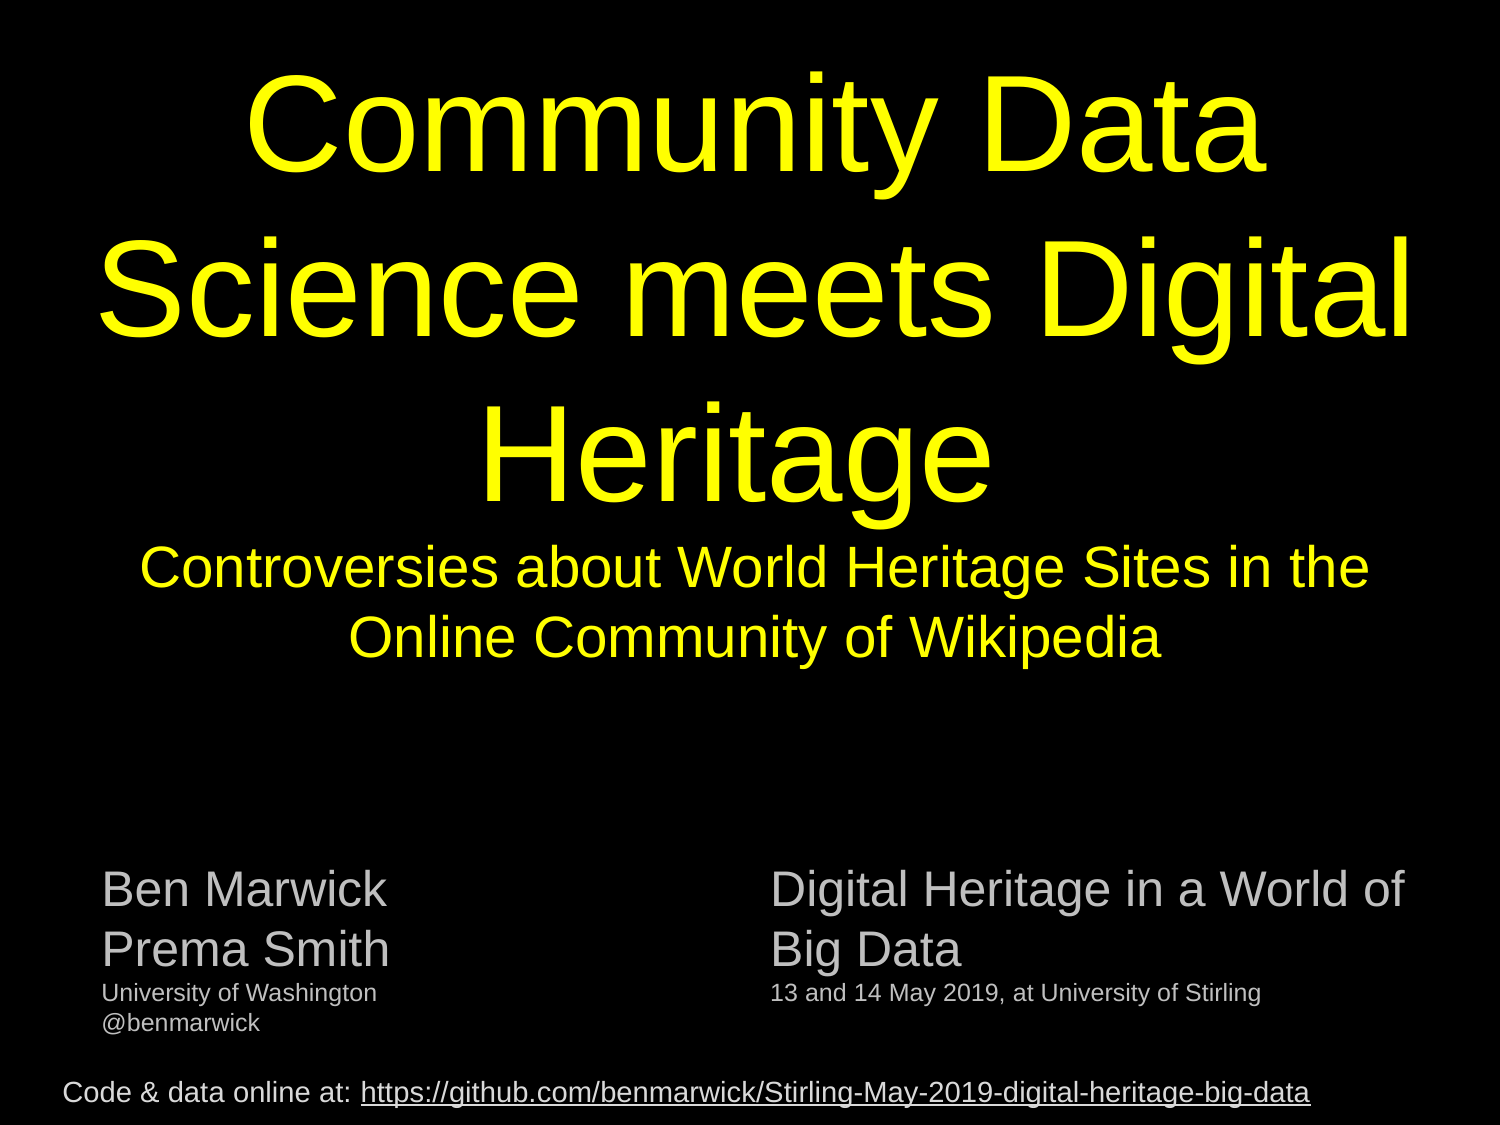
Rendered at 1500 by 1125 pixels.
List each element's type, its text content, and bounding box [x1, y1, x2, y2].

text_box Ben Marwick Prema Smith University of Washington @benmarwick [86, 849, 581, 1028]
text_box Community Data Science meets Digital Heritage Controversies about World Heritage Sites in the Online Community of Wikipedia [41, 26, 1471, 769]
text_box Digital Heritage in a World of Big Data 13 and 14 May 2019, at University of Stirling [755, 849, 1500, 1066]
text_box Code & data online at: https://github.com/benmarwick/Stirling-May-2019-digital-heritage-big-data [41, 1066, 1500, 1116]
